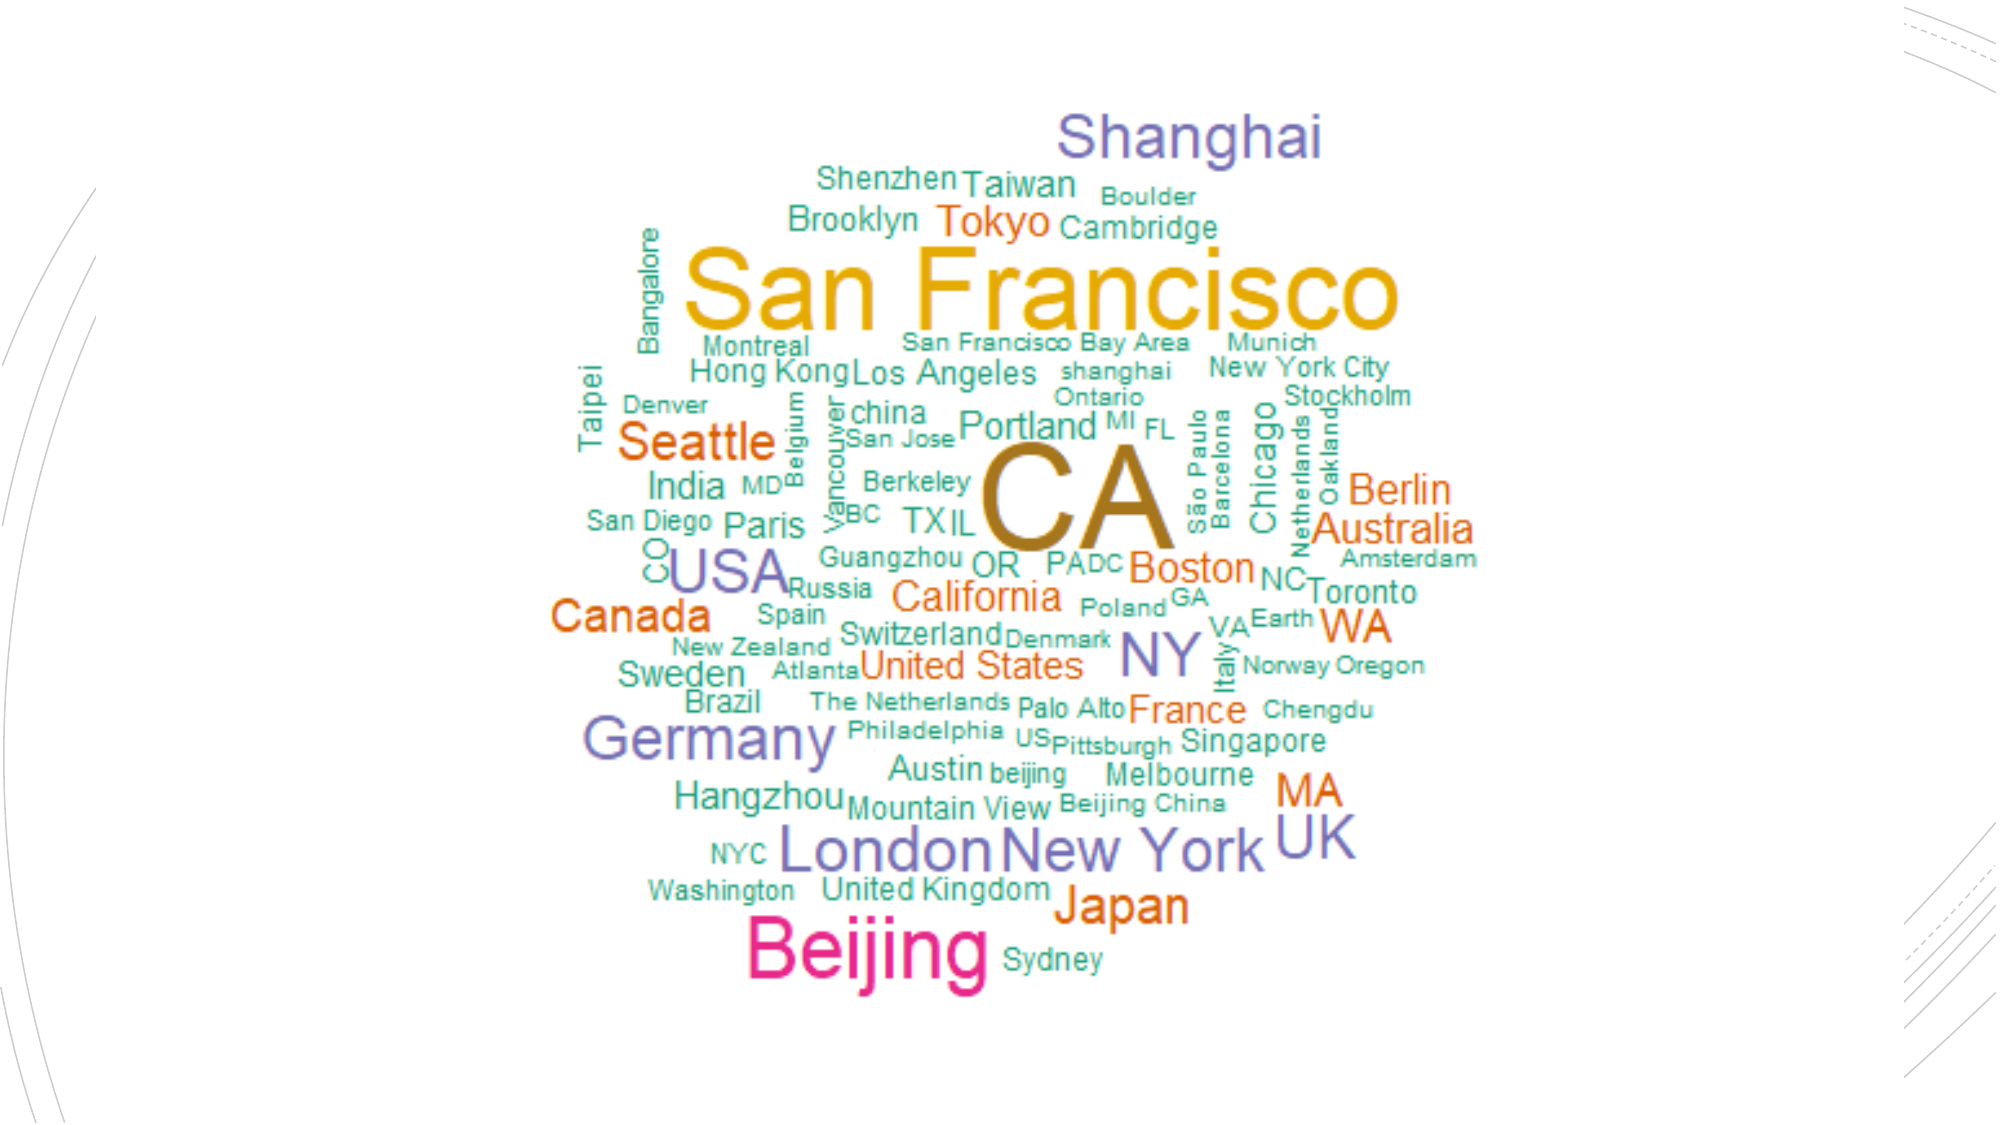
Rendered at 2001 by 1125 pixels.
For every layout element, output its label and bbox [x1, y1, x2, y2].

list [95, 0, 1905, 1125]
